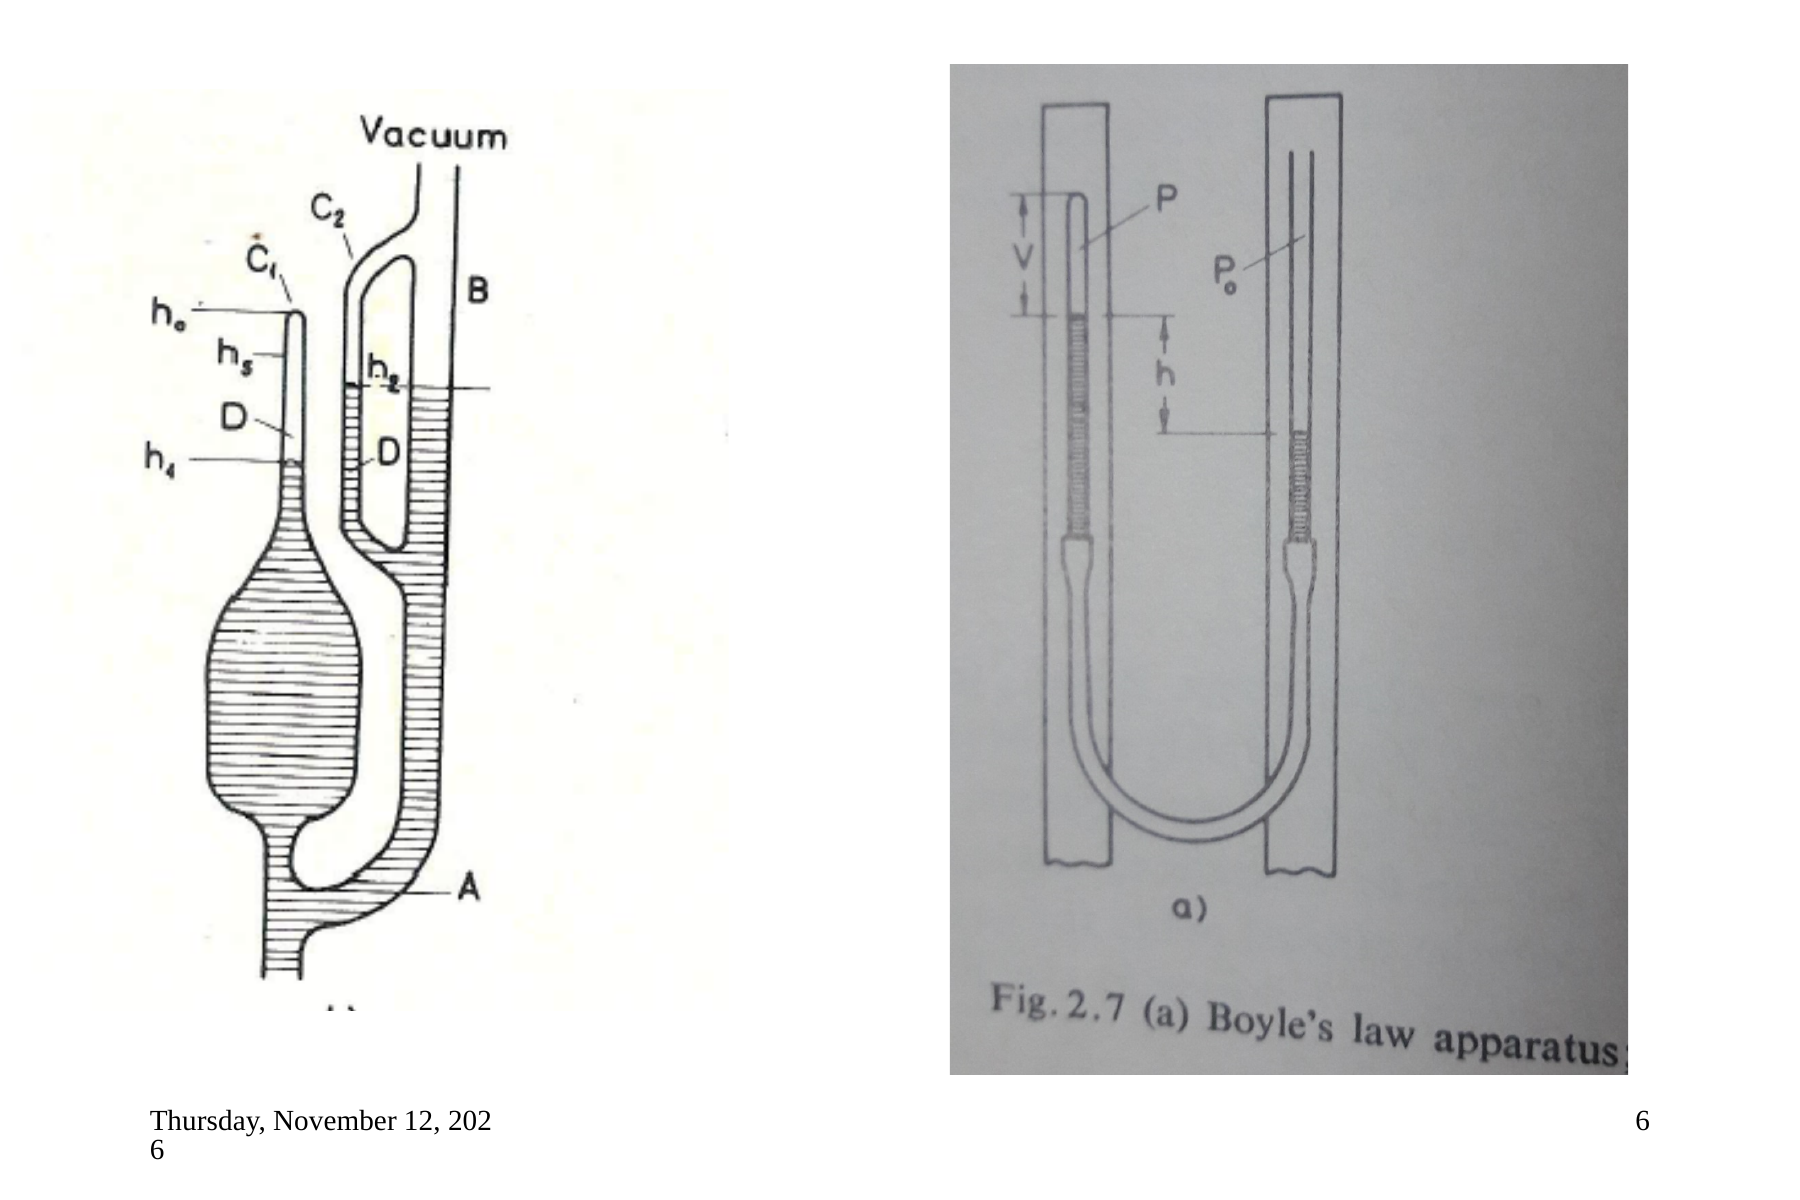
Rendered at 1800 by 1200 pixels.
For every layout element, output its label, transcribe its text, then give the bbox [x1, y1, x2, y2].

slide_number 6 [1289, 1092, 1666, 1174]
picture [3, 89, 729, 1011]
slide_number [134, 1092, 511, 1174]
picture [783, 64, 1795, 1075]
